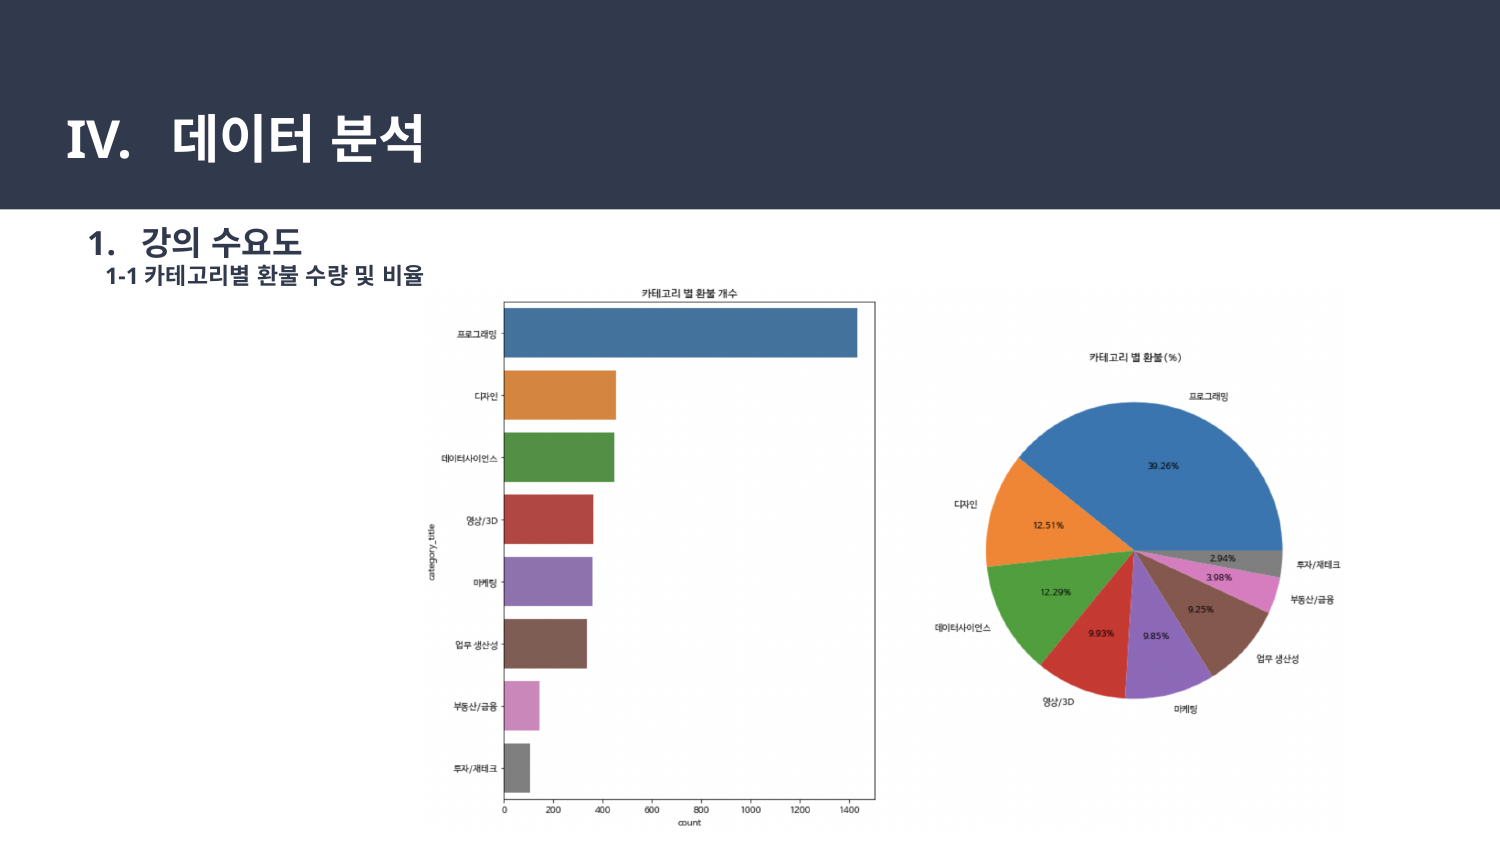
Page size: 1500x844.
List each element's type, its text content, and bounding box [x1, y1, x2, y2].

title IV. 데이터 분석 [51, 82, 1449, 185]
text_box 강의 수요도 1-1카테고리별 환불 수량 및 비율 [51, 207, 981, 305]
picture [424, 286, 1344, 830]
